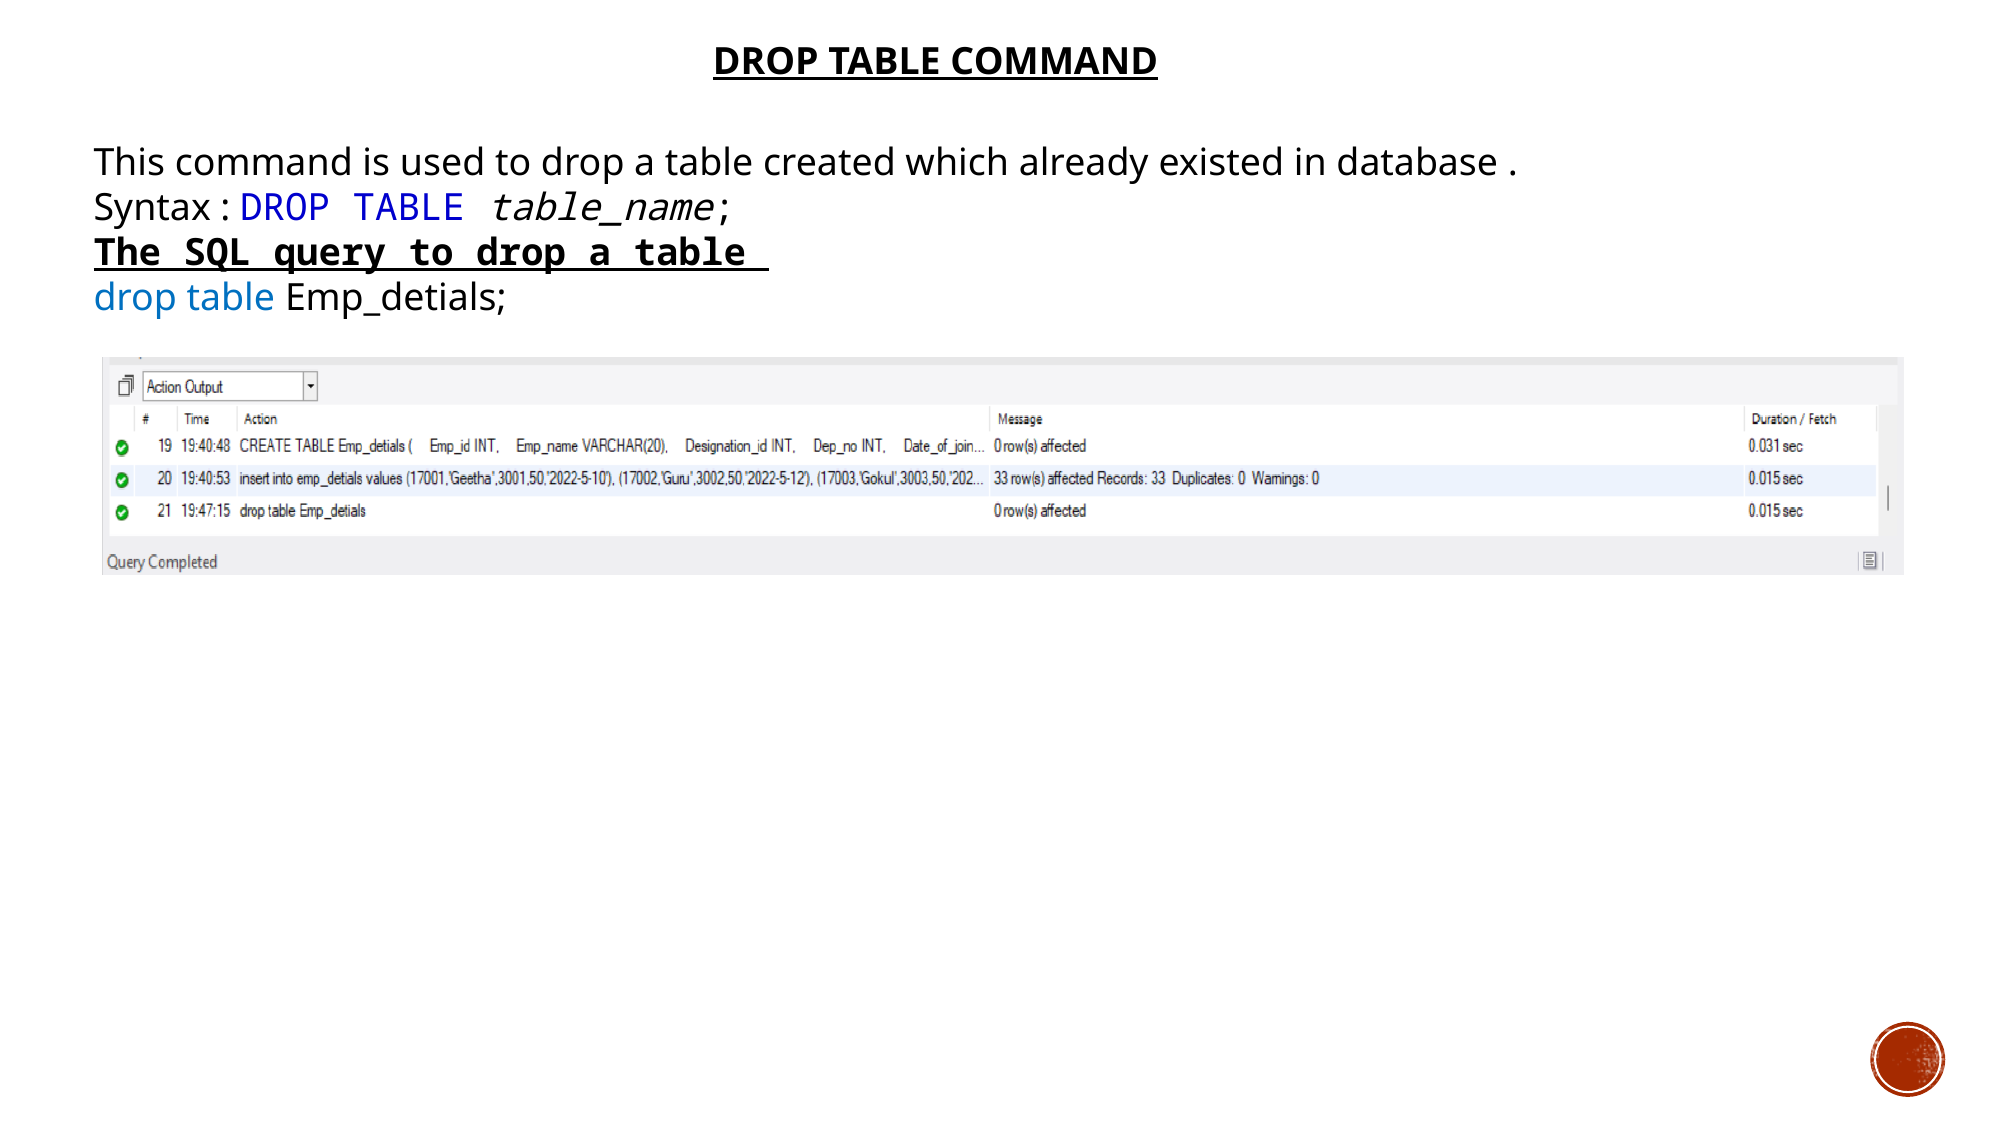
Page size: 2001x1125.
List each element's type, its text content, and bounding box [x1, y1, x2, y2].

picture [102, 357, 1905, 576]
text_box DROP TABLE COMMAND [305, 17, 1566, 101]
text_box This command is used to drop a table created which already existed in database . Syntax : DROP TABLE table_name; The SQL query to drop a table drop table Emp_detials; [78, 130, 1927, 326]
